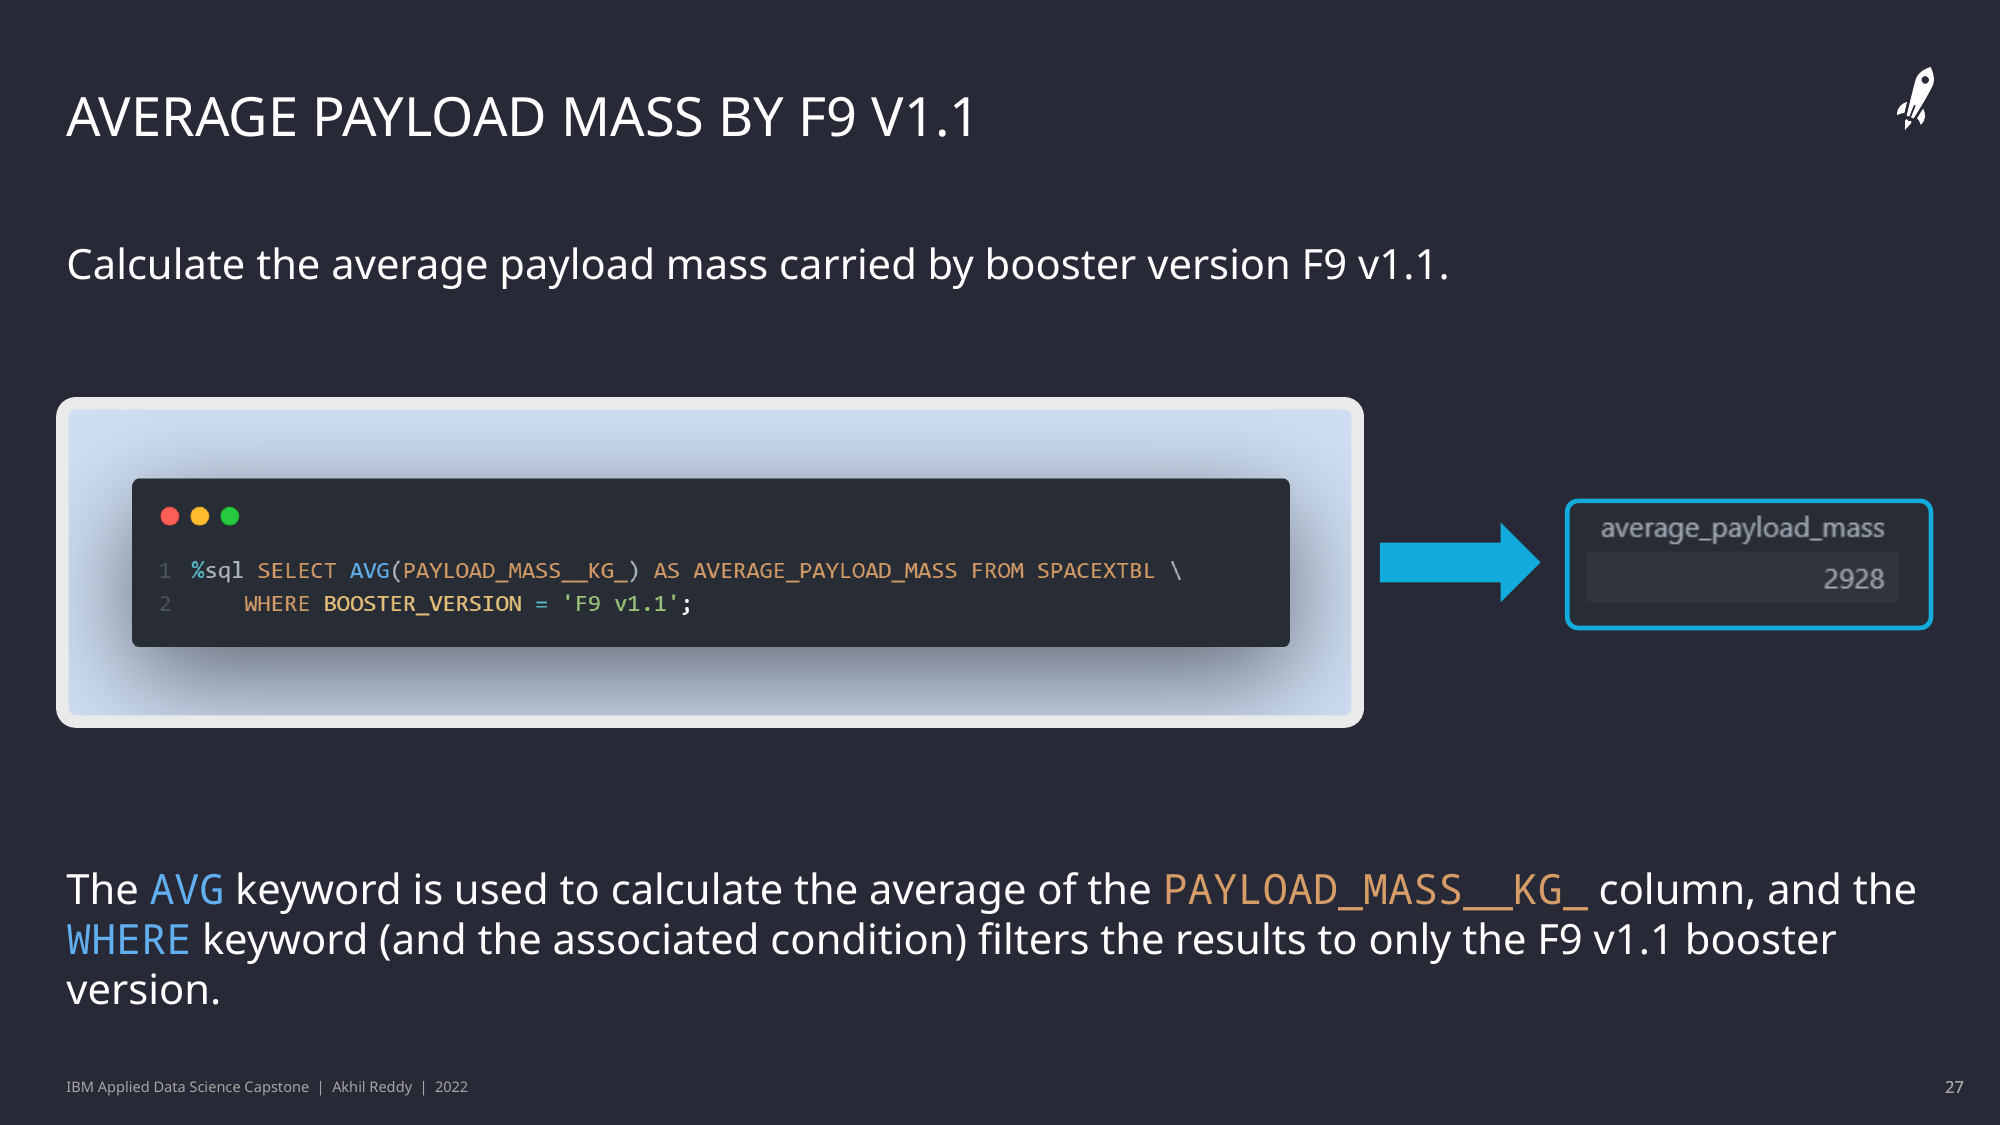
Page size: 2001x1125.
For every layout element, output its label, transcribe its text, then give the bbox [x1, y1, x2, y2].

title Average Payload Mass by F9 v1.1 [66, 30, 1863, 149]
picture [62, 403, 1358, 722]
list Calculate the average payload mass carried by booster version F9 v1.1. The AVG keyword is used to calculate the average of the PAYLOAD_MASS__KG_ column, and the WHERE keyword (and the associated condition) filters the results to only the F9 v1.1 booster version. [66, 237, 1938, 1050]
picture [1567, 500, 1931, 628]
text_box [1378, 520, 1542, 605]
